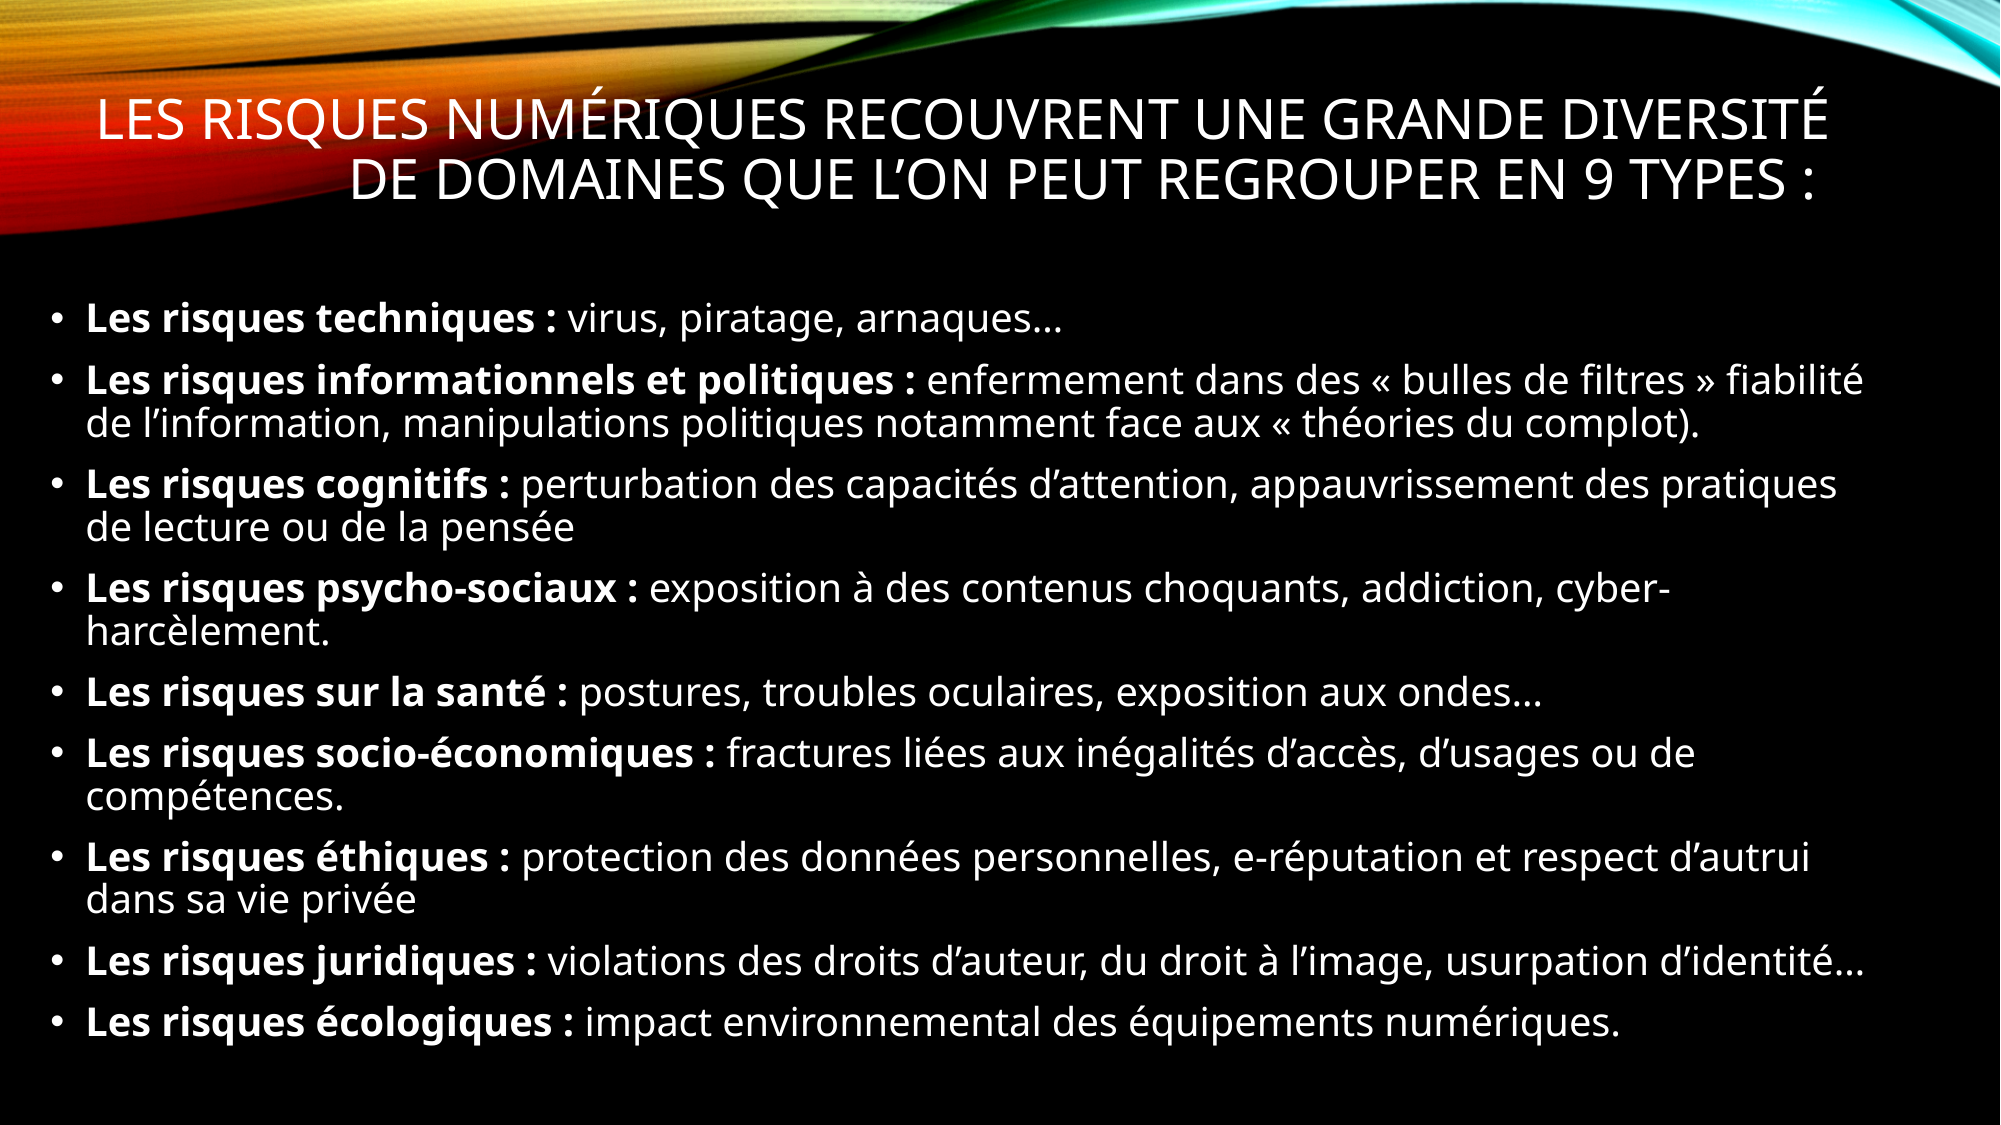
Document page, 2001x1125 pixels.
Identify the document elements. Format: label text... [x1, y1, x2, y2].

picture [0, 0, 2000, 237]
title Les risques numériques recouvrent une grande diversité de domaines que l’on peut regrouper en 9 types : [72, 79, 1848, 291]
list Les risques techniques : virus, piratage, arnaques… Les risques informationnels et politiques : enfermement dans des « bulles de filtres » fiabilité de l’information, manipulations politiques notamment face aux « théories du complot). Les risques cognitifs : perturbation des capacités d’attention, appauvrissement des pratiques de lecture ou de la pensée Les risques psycho-sociaux : exposition à des contenus choquants, addiction, cyber-harcèlement. Les risques sur la santé : postures, troubles oculaires, exposition aux ondes… Les risques socio-économiques : fractures liées aux inégalités d’accès, d’usages ou de compétences. Les risques éthiques : protection des données personnelles, e-réputation et respect d’autrui dans sa vie privée Les risques juridiques : violations des droits d’auteur, du droit à l’image, usurpation d’identité… Les risques écologiques : impact environnemental des équipements numériques. [35, 291, 1888, 1125]
